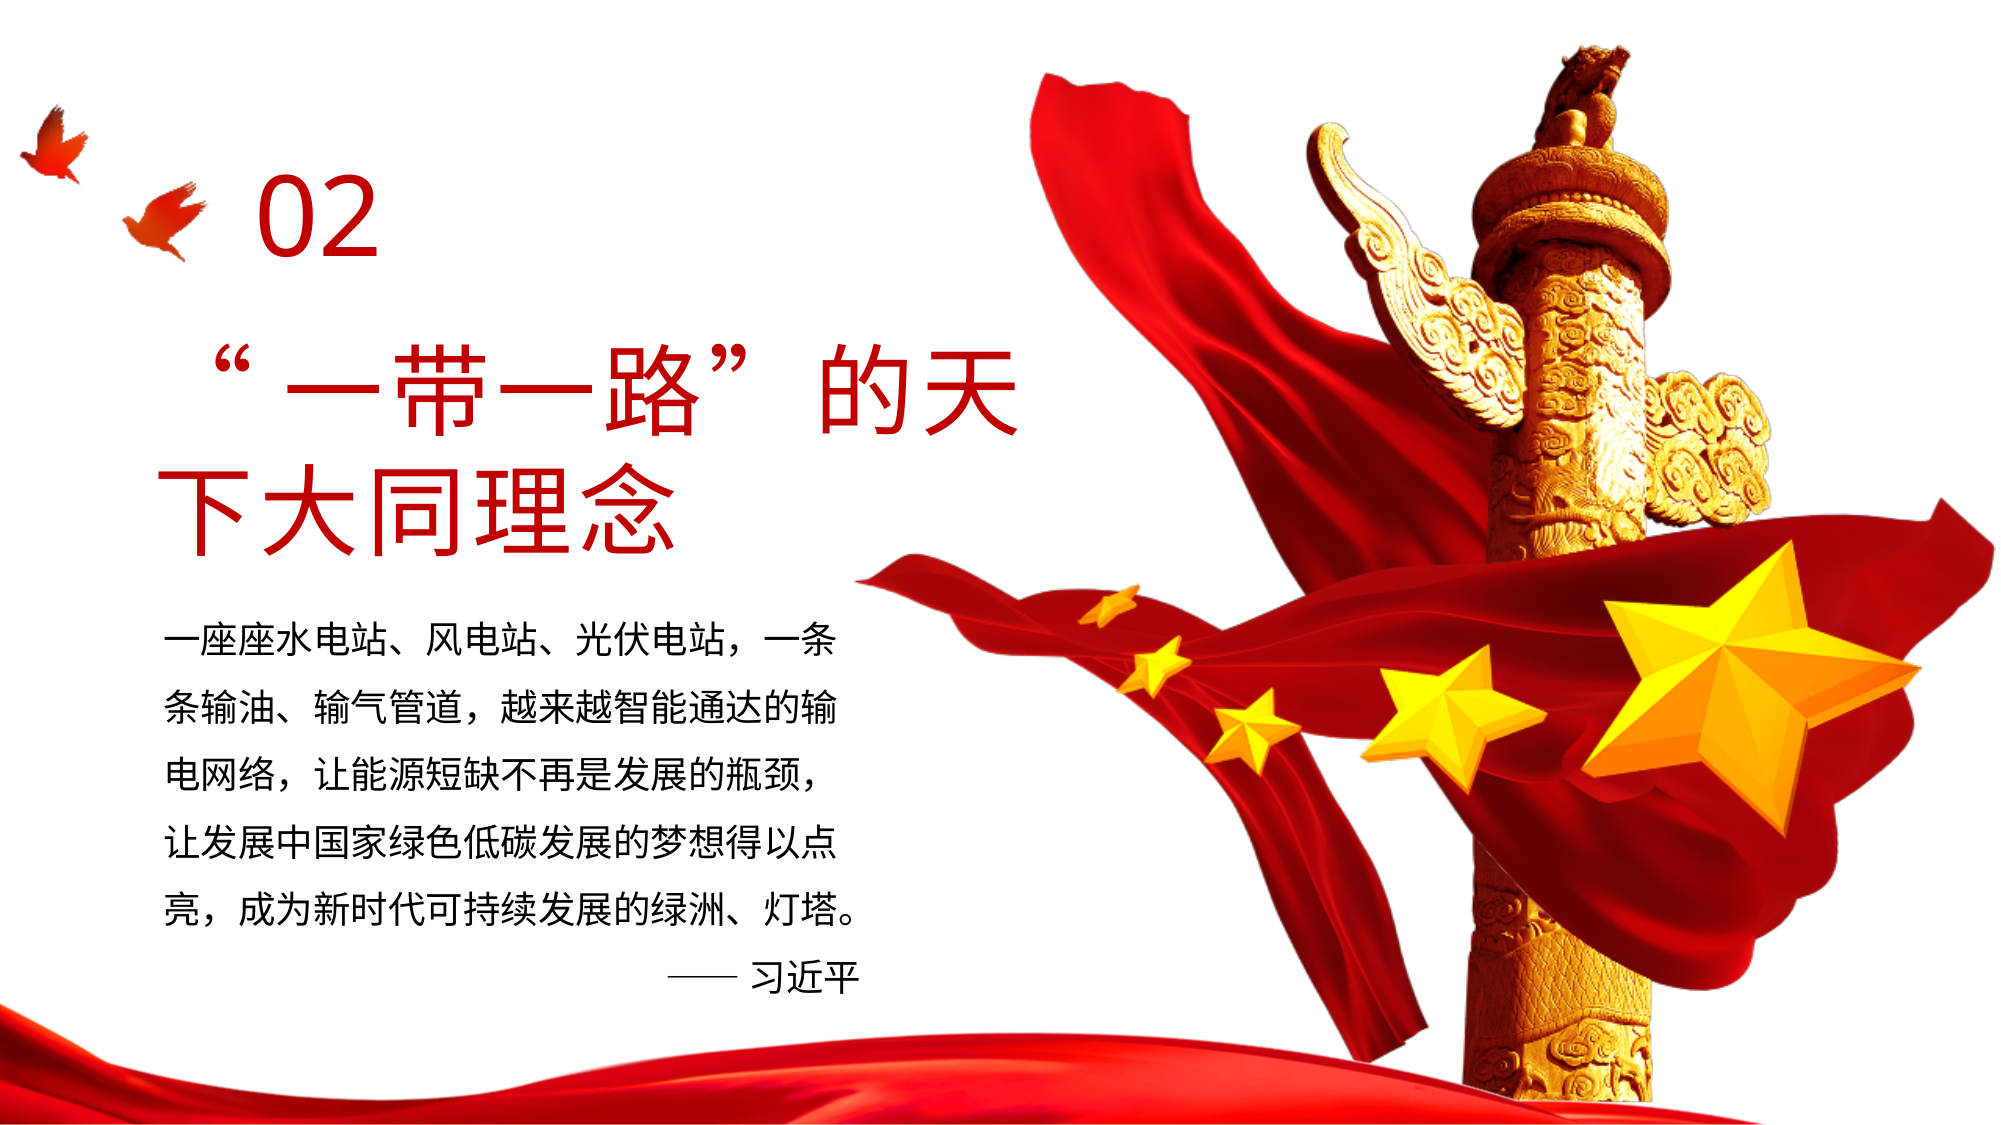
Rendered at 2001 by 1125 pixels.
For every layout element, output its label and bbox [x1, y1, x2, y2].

text_box [0, 0, 2000, 1125]
picture [0, 94, 273, 289]
